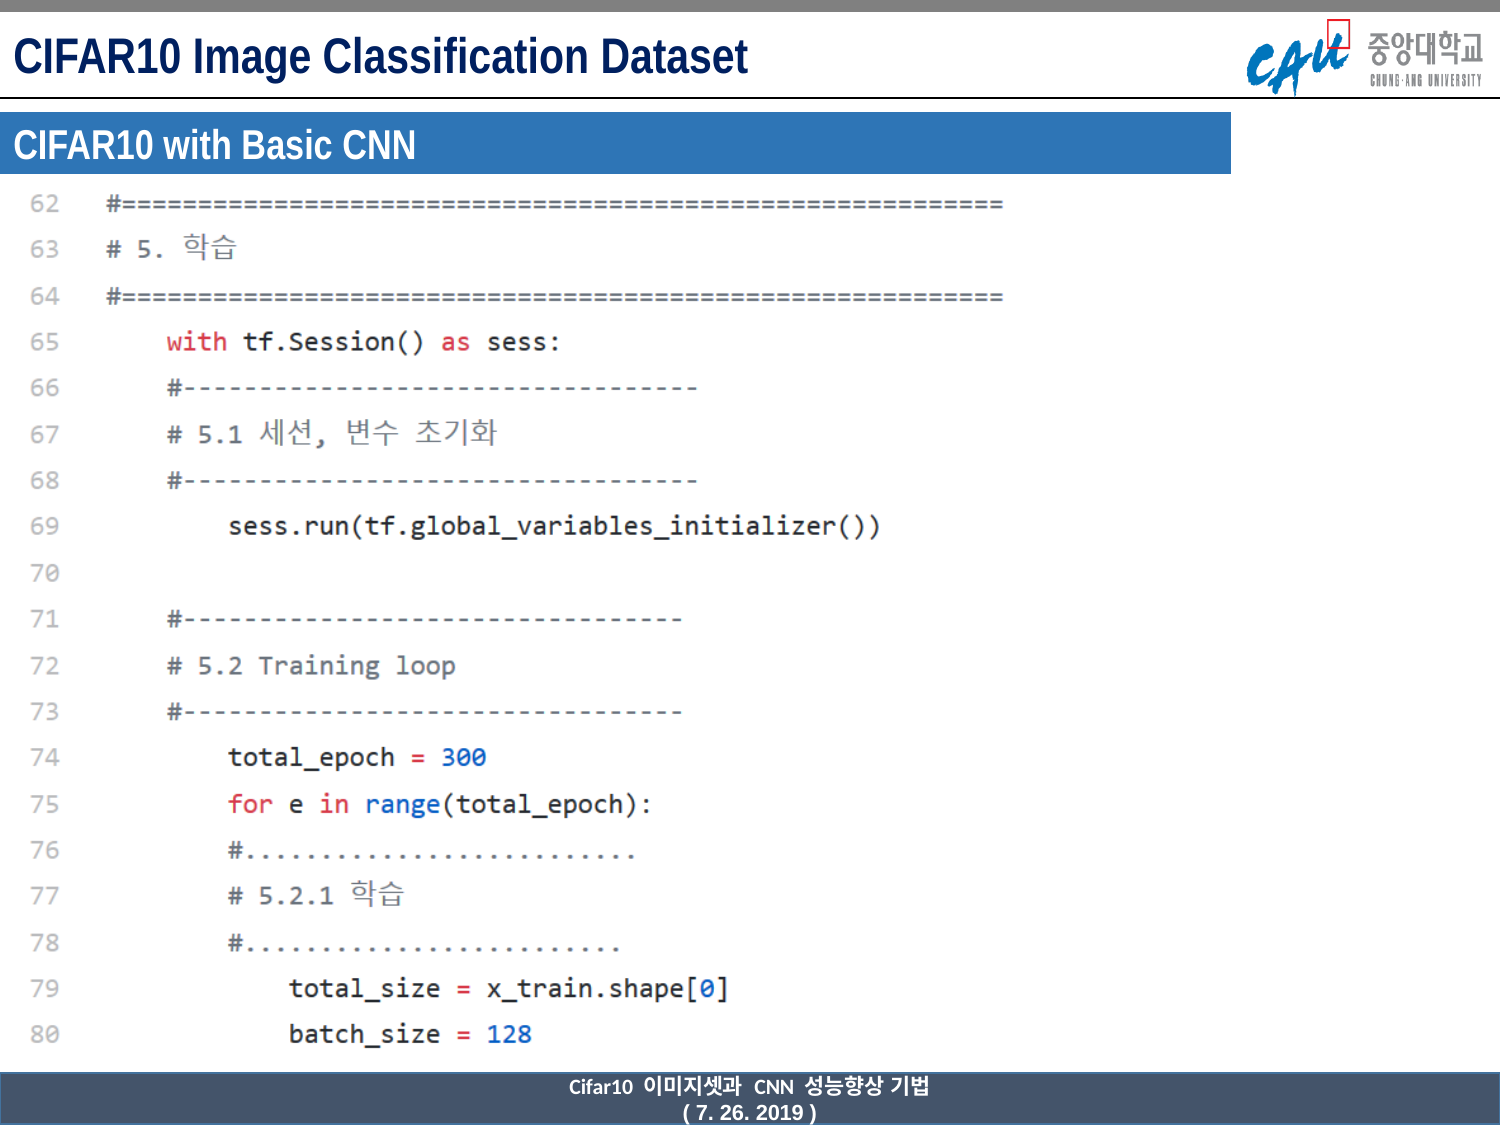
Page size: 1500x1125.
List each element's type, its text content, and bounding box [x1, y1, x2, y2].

text_box CIFAR10 with Basic CNN [0, 112, 1231, 174]
text_box CIFAR10 Image Classification Dataset [0, 4, 1173, 103]
picture [19, 183, 1045, 1071]
picture [1227, 5, 1500, 110]
